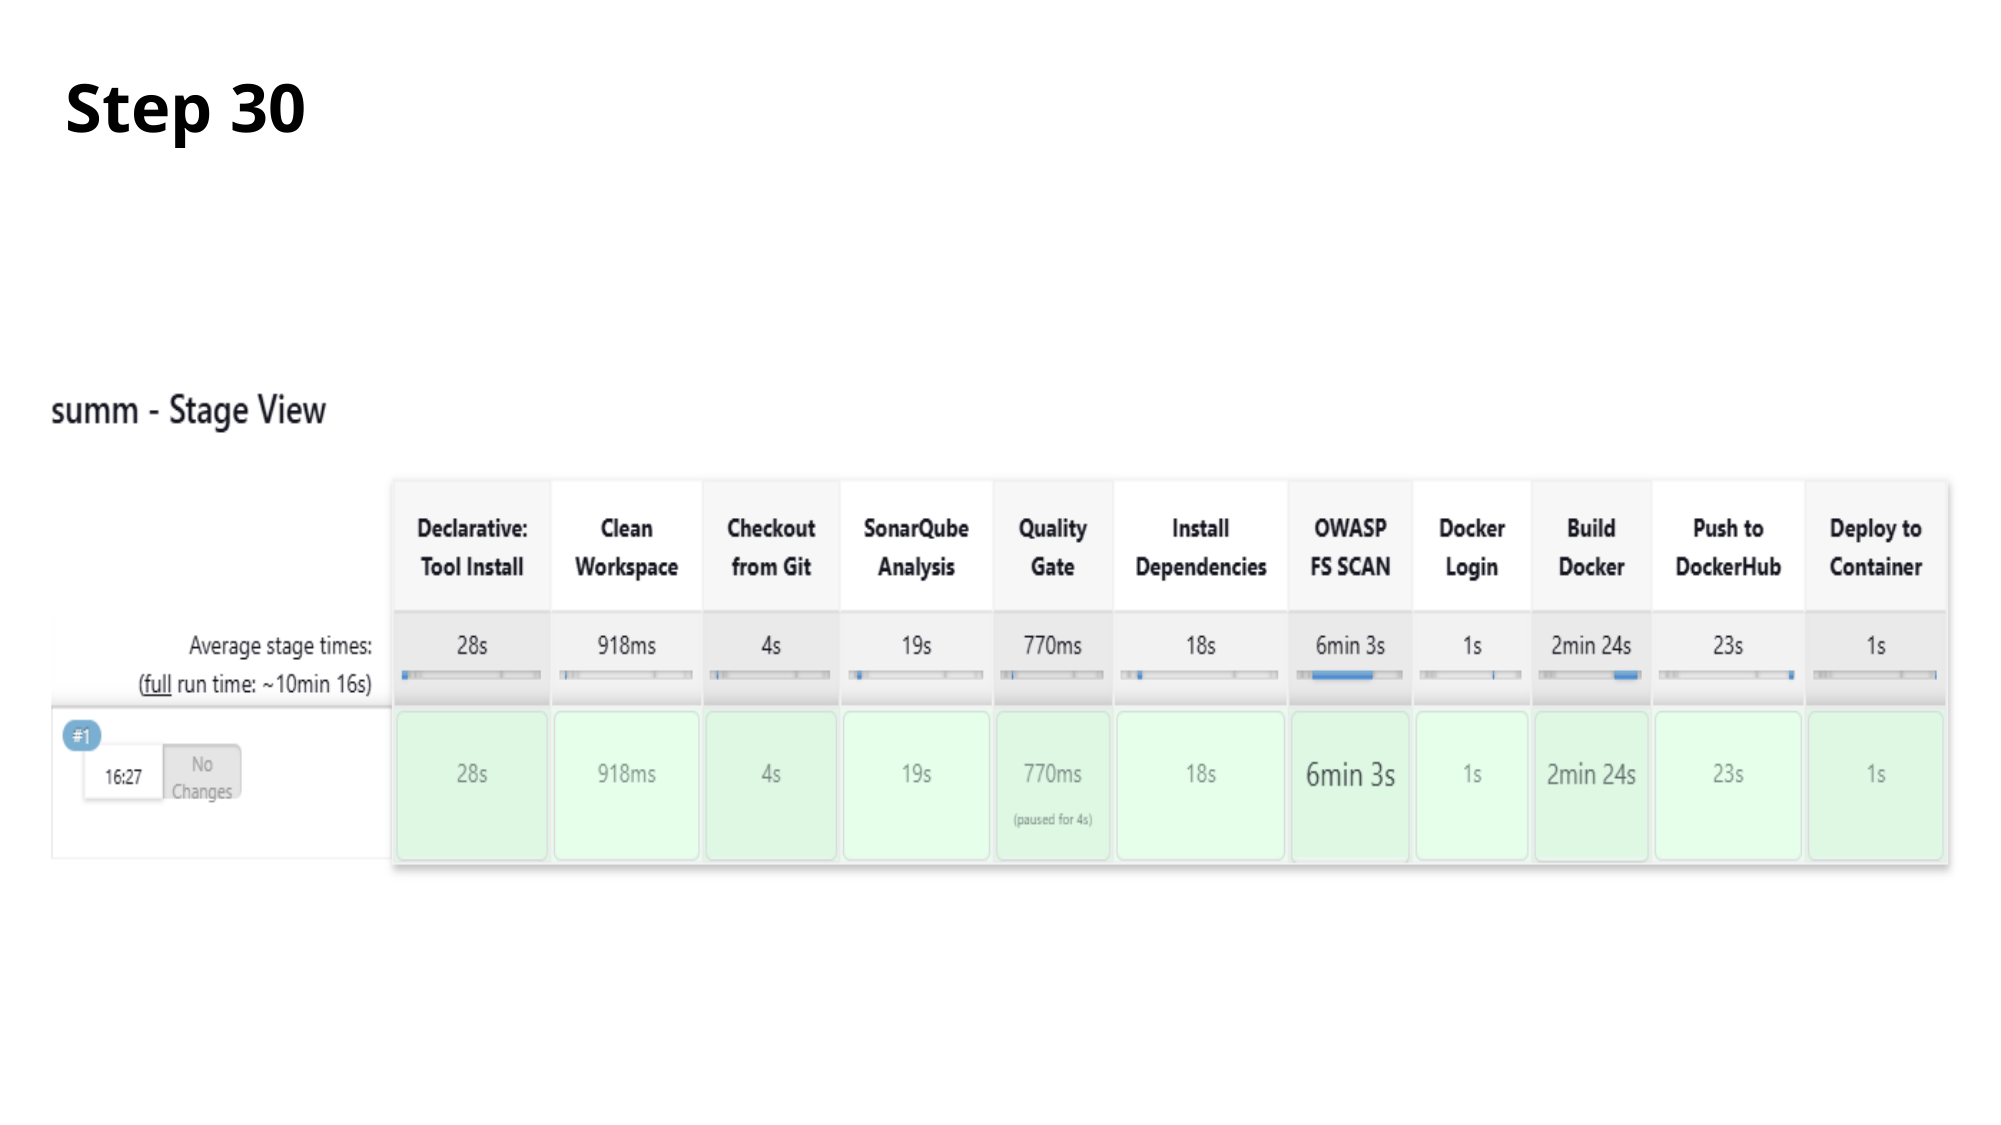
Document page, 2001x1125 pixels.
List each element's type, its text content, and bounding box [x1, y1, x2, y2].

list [50, 376, 1964, 898]
title Step 30 [50, 59, 1863, 162]
